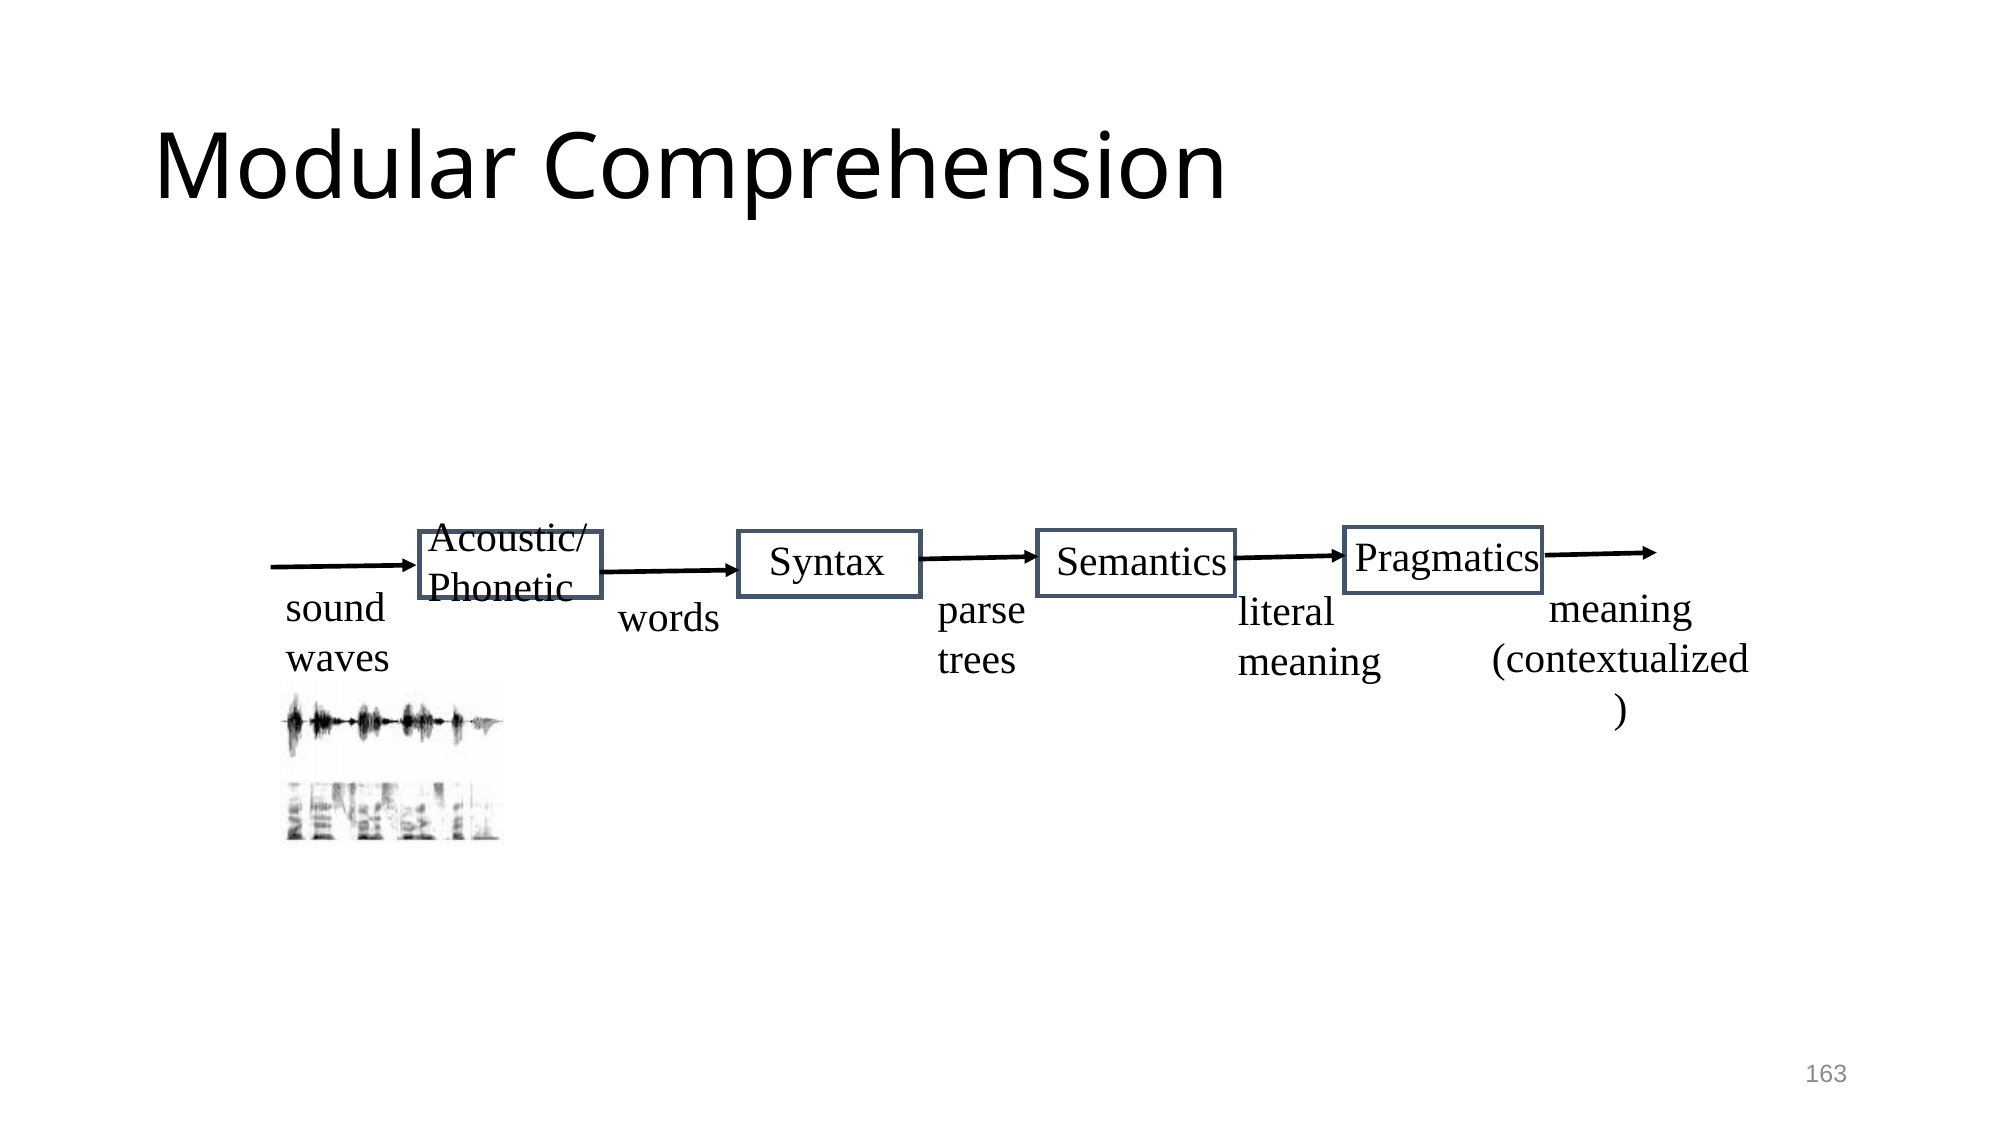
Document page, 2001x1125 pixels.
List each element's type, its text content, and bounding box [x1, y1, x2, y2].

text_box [1222, 555, 1398, 693]
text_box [738, 525, 941, 597]
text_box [412, 502, 610, 619]
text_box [1470, 552, 1771, 690]
text_box [270, 559, 412, 572]
title Modular Comprehension [137, 59, 1863, 278]
text_box Semantics [1030, 526, 1250, 592]
slide_number 163 [1412, 1042, 1863, 1103]
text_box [1339, 471, 1559, 593]
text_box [270, 572, 504, 848]
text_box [599, 570, 740, 648]
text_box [918, 556, 1042, 691]
text_box [1042, 592, 1222, 596]
